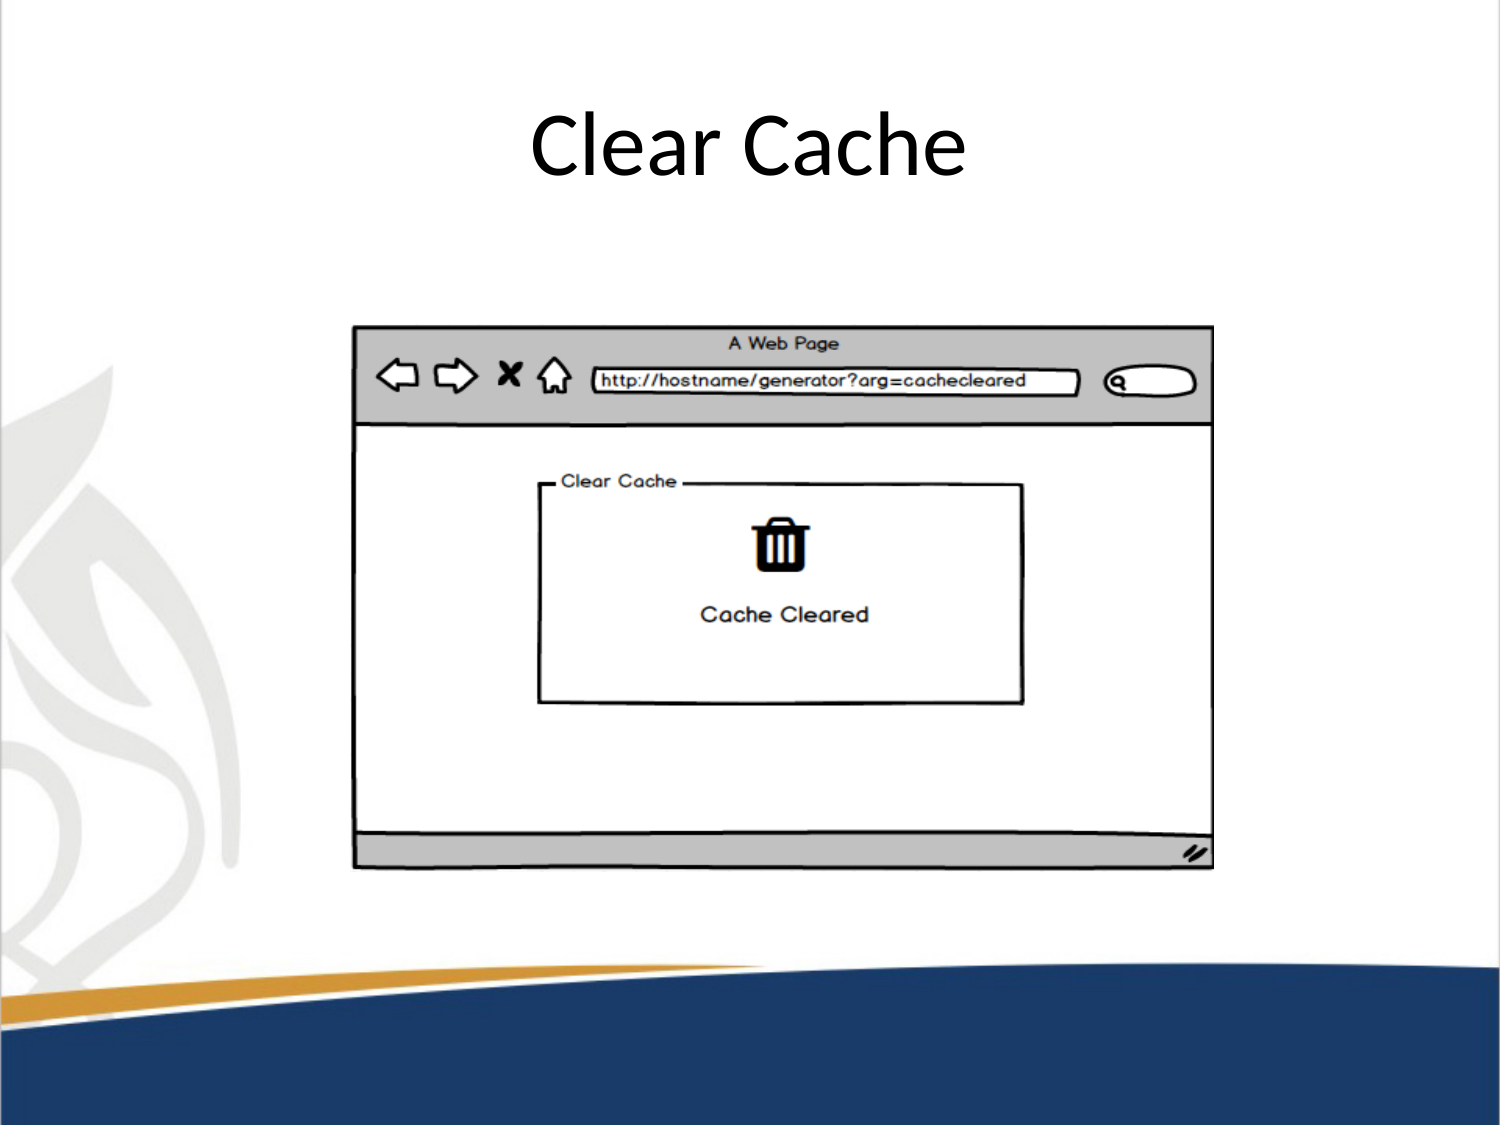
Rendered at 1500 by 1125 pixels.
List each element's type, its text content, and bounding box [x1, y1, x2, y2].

title Clear Cache [75, 45, 1425, 233]
picture [0, 0, 1500, 1125]
